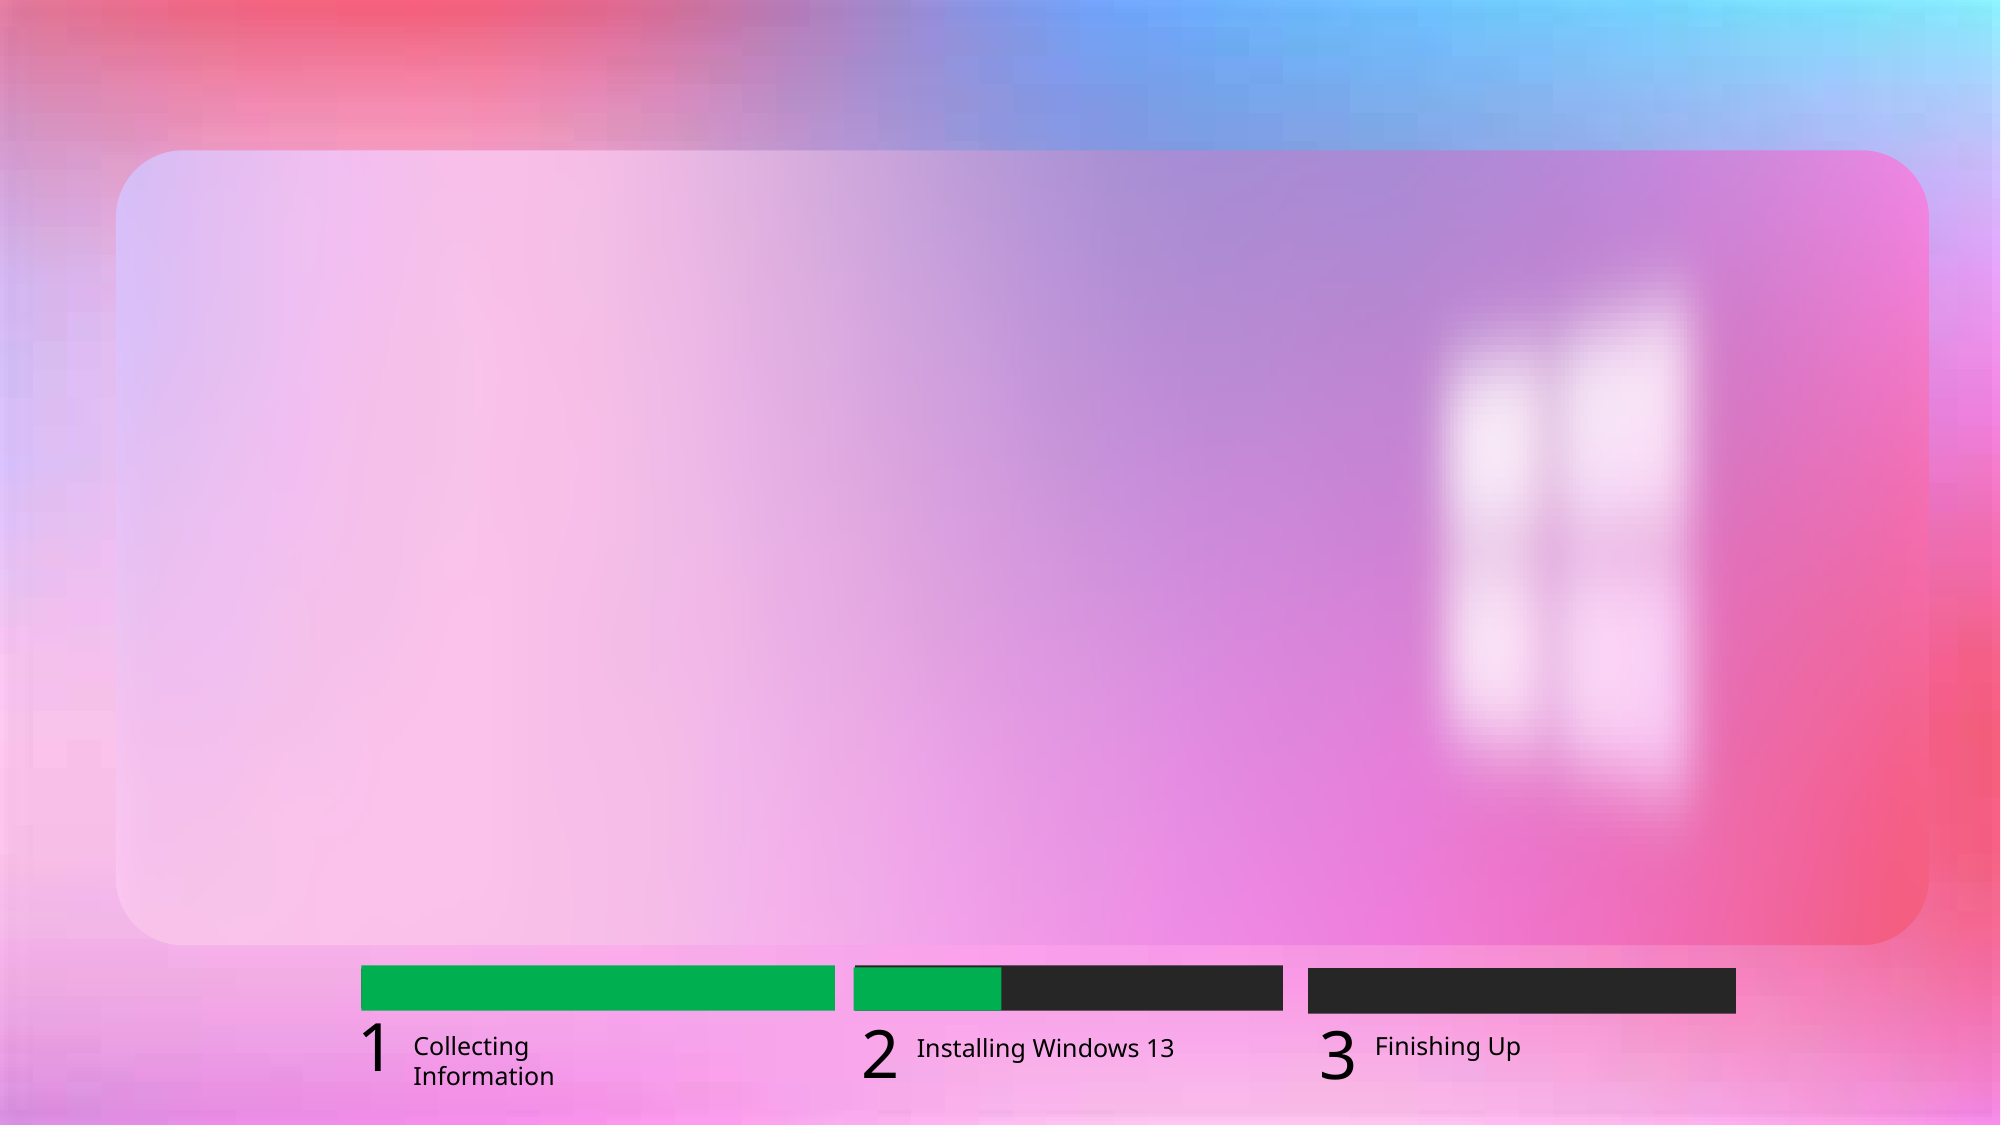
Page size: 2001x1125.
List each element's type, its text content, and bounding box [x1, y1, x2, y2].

text_box 3 [1304, 1005, 1371, 1101]
text_box 2 [846, 1004, 913, 1100]
text_box [855, 965, 1283, 1011]
text_box [853, 967, 1002, 1011]
picture [0, 0, 2001, 1125]
text_box 1 [342, 997, 385, 1093]
text_box Collecting Information [398, 1022, 690, 1098]
text_box [1308, 968, 1736, 1014]
text_box [361, 965, 835, 1011]
text_box Installing Windows 13 [901, 1024, 1216, 1070]
text_box Finishing Up [1359, 1023, 1550, 1069]
